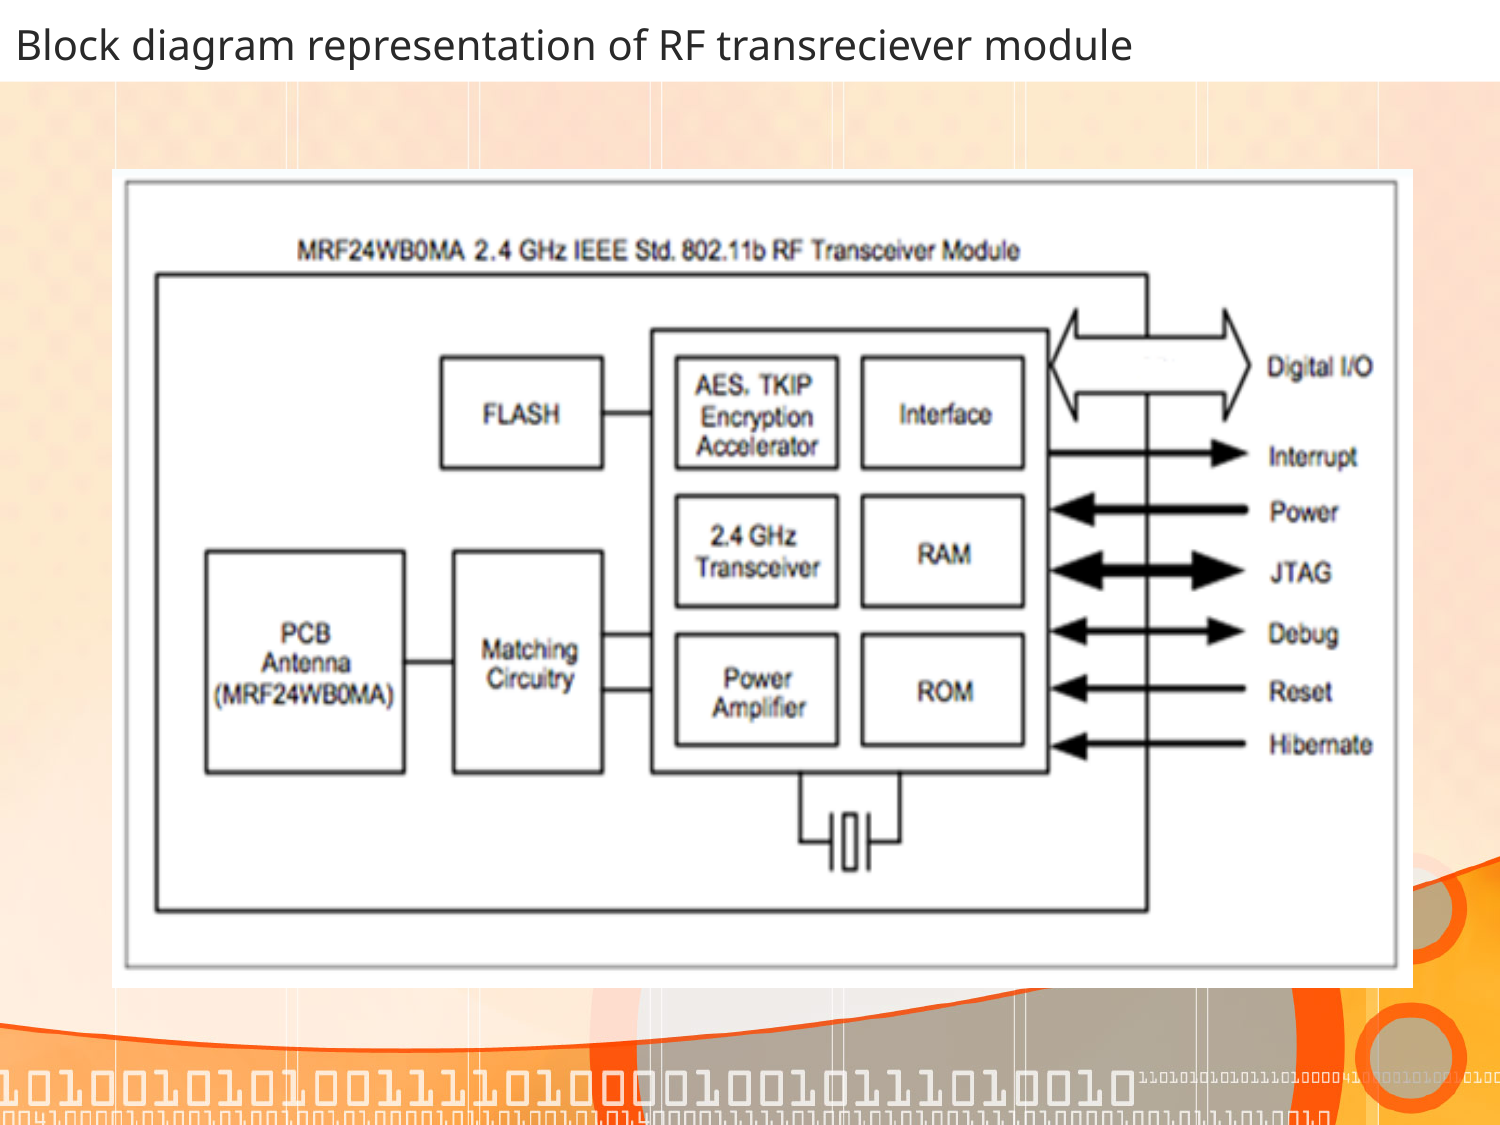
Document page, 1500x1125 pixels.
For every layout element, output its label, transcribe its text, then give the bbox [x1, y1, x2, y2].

title Block diagram representation of RF transreciever module [0, 0, 1500, 100]
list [112, 169, 1413, 988]
picture [0, 100, 1500, 1125]
